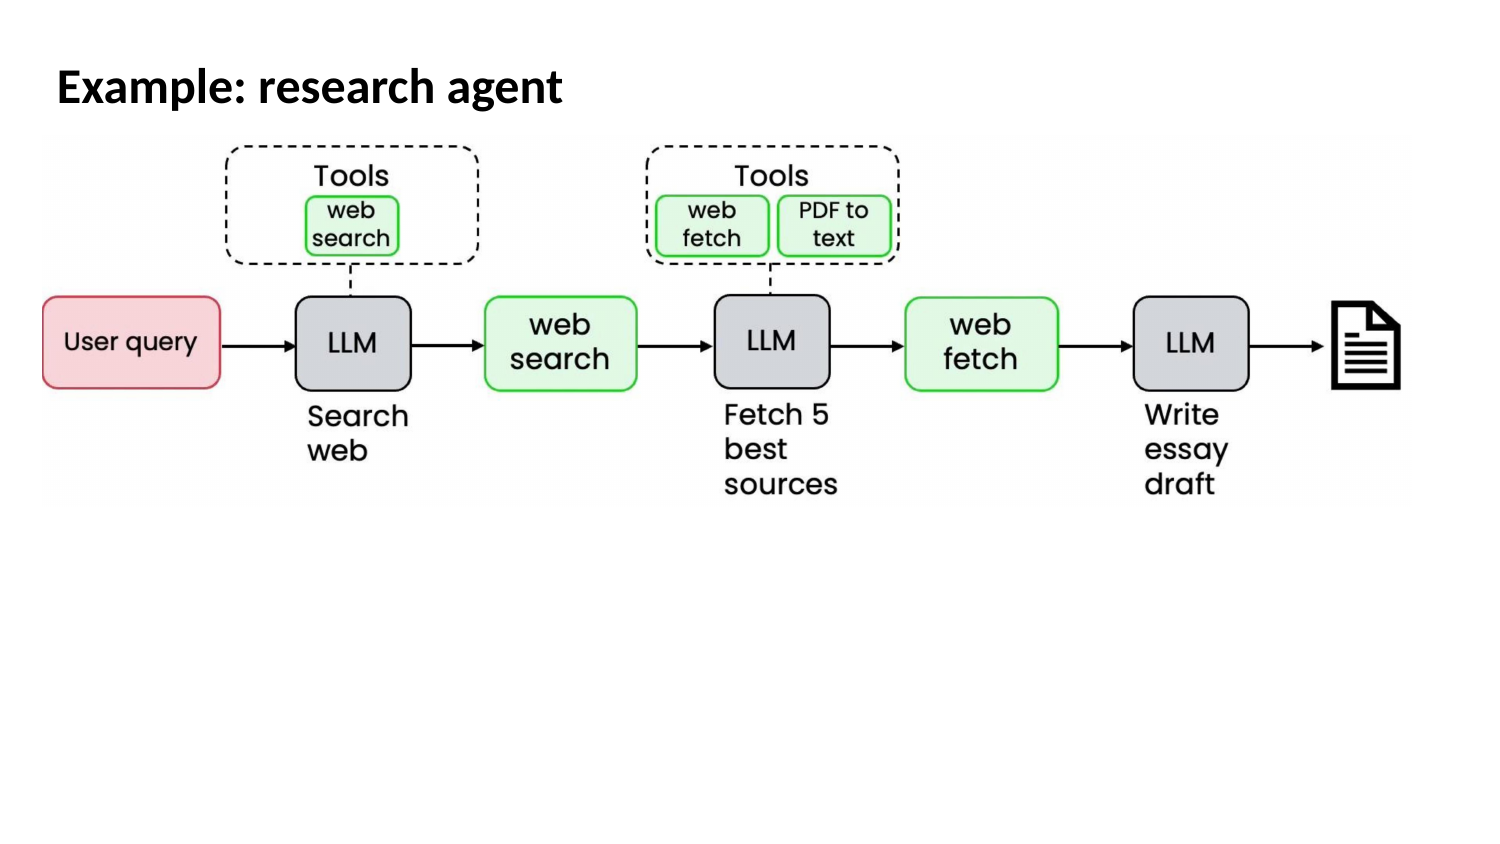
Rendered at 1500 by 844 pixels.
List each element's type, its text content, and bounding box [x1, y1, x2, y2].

text_box Example: research agent [42, 46, 771, 122]
picture [41, 134, 1412, 507]
